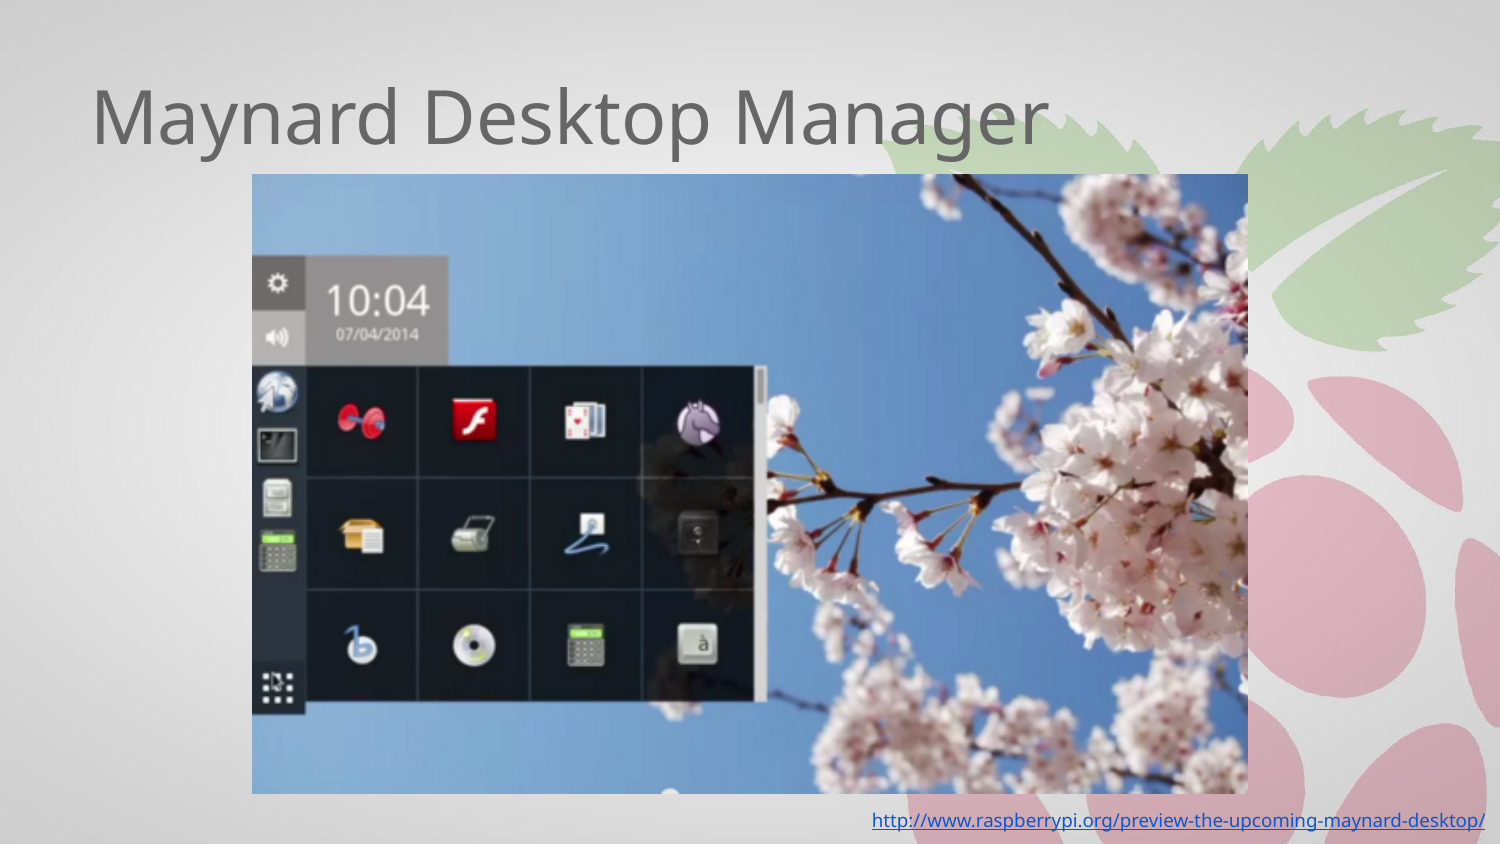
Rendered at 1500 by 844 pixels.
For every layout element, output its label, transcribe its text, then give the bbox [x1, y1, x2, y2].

title Maynard Desktop Manager [75, 33, 1425, 175]
text_box http://www.raspberrypi.org/preview-the-upcoming-maynard-desktop/ [255, 793, 1500, 844]
picture [0, 0, 1500, 844]
